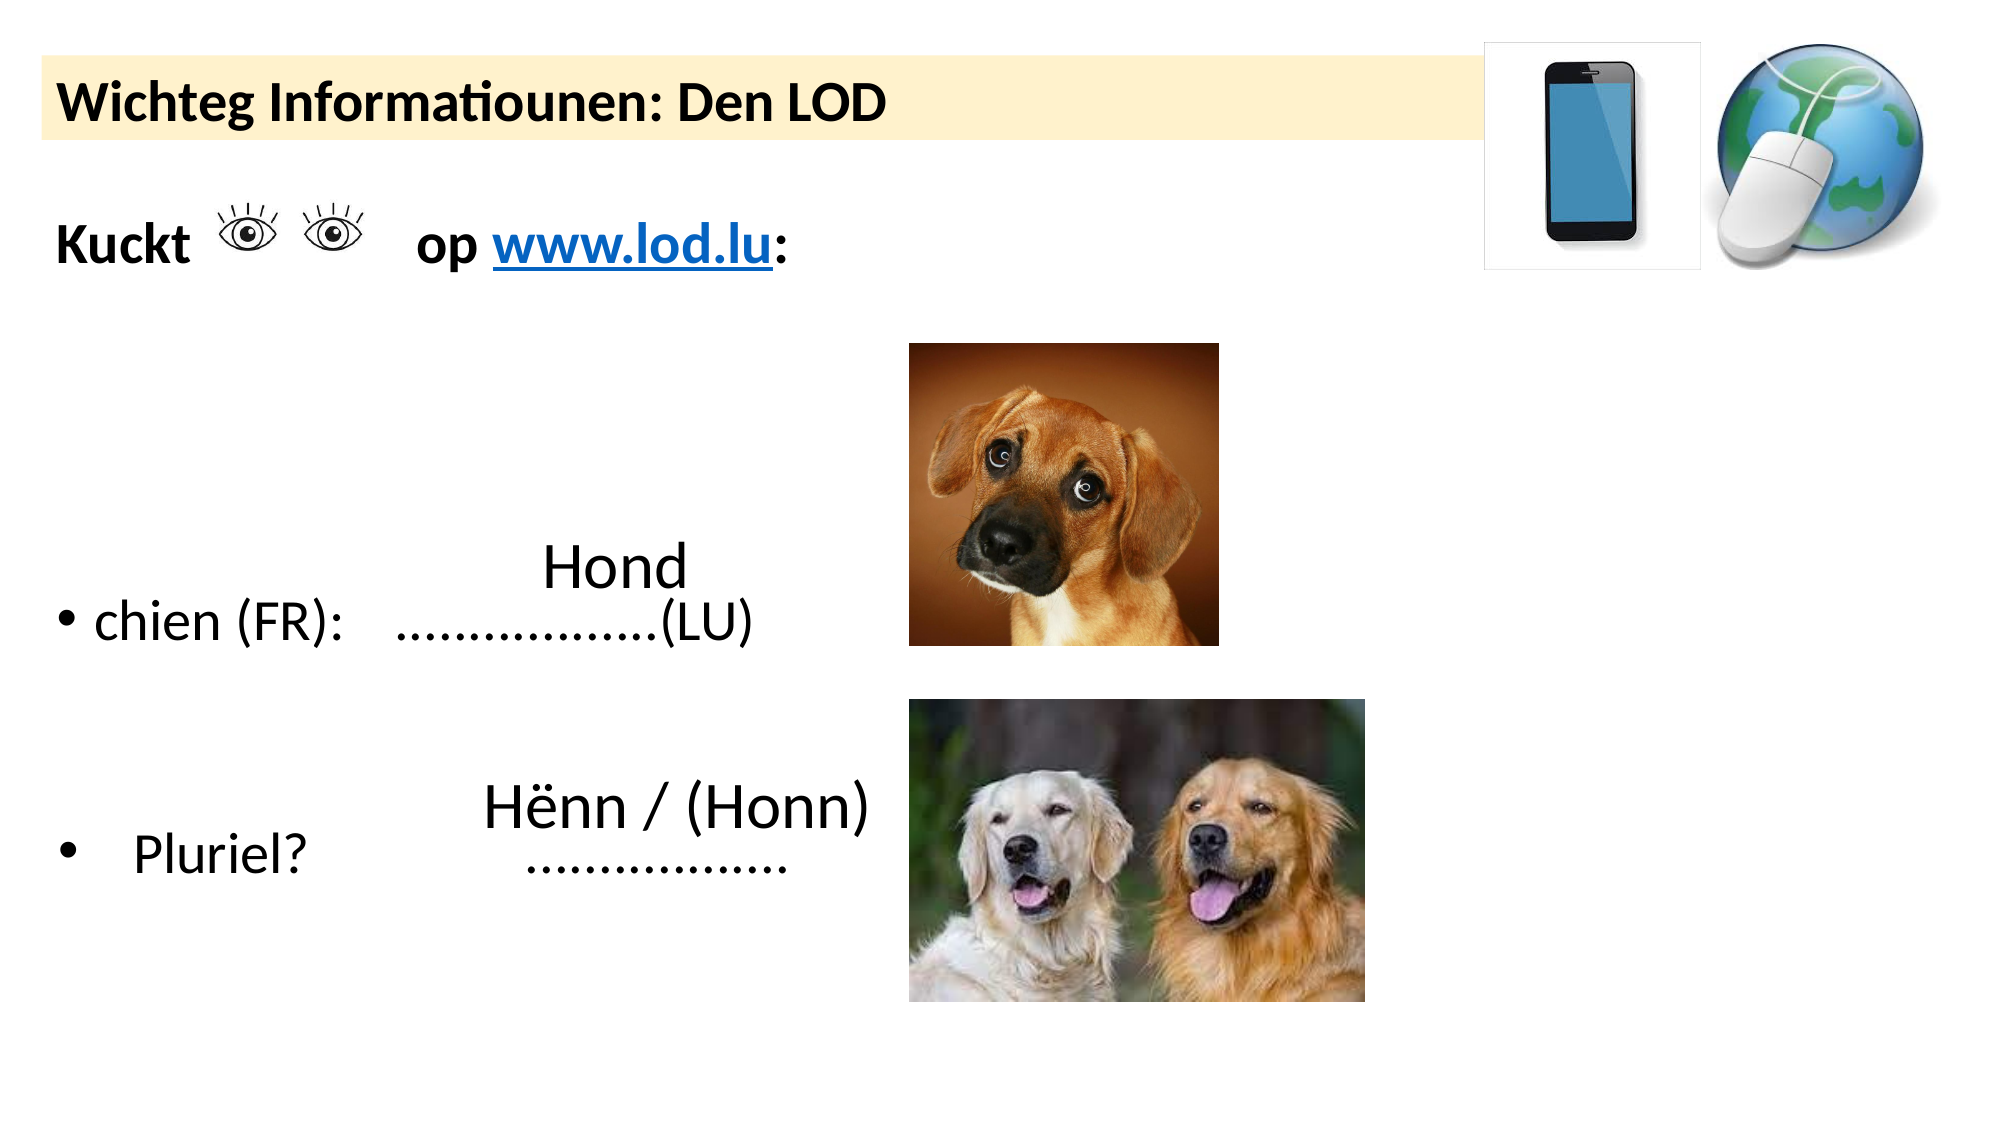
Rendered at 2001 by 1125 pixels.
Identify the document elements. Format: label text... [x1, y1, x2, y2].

text_box Hond [527, 514, 705, 610]
picture [909, 699, 1365, 1002]
picture [201, 186, 377, 274]
picture [909, 343, 1219, 646]
text_box Pluriel? [43, 807, 325, 893]
list Kuckt op www.lod.lu: chien (FR): ..................(LU) [41, 205, 1767, 920]
text_box .................. [509, 849, 806, 893]
picture [1484, 42, 1942, 270]
text_box Wichteg Informatiounen: Den LOD [41, 55, 1484, 140]
text_box Hënn / (Honn) [469, 754, 887, 849]
